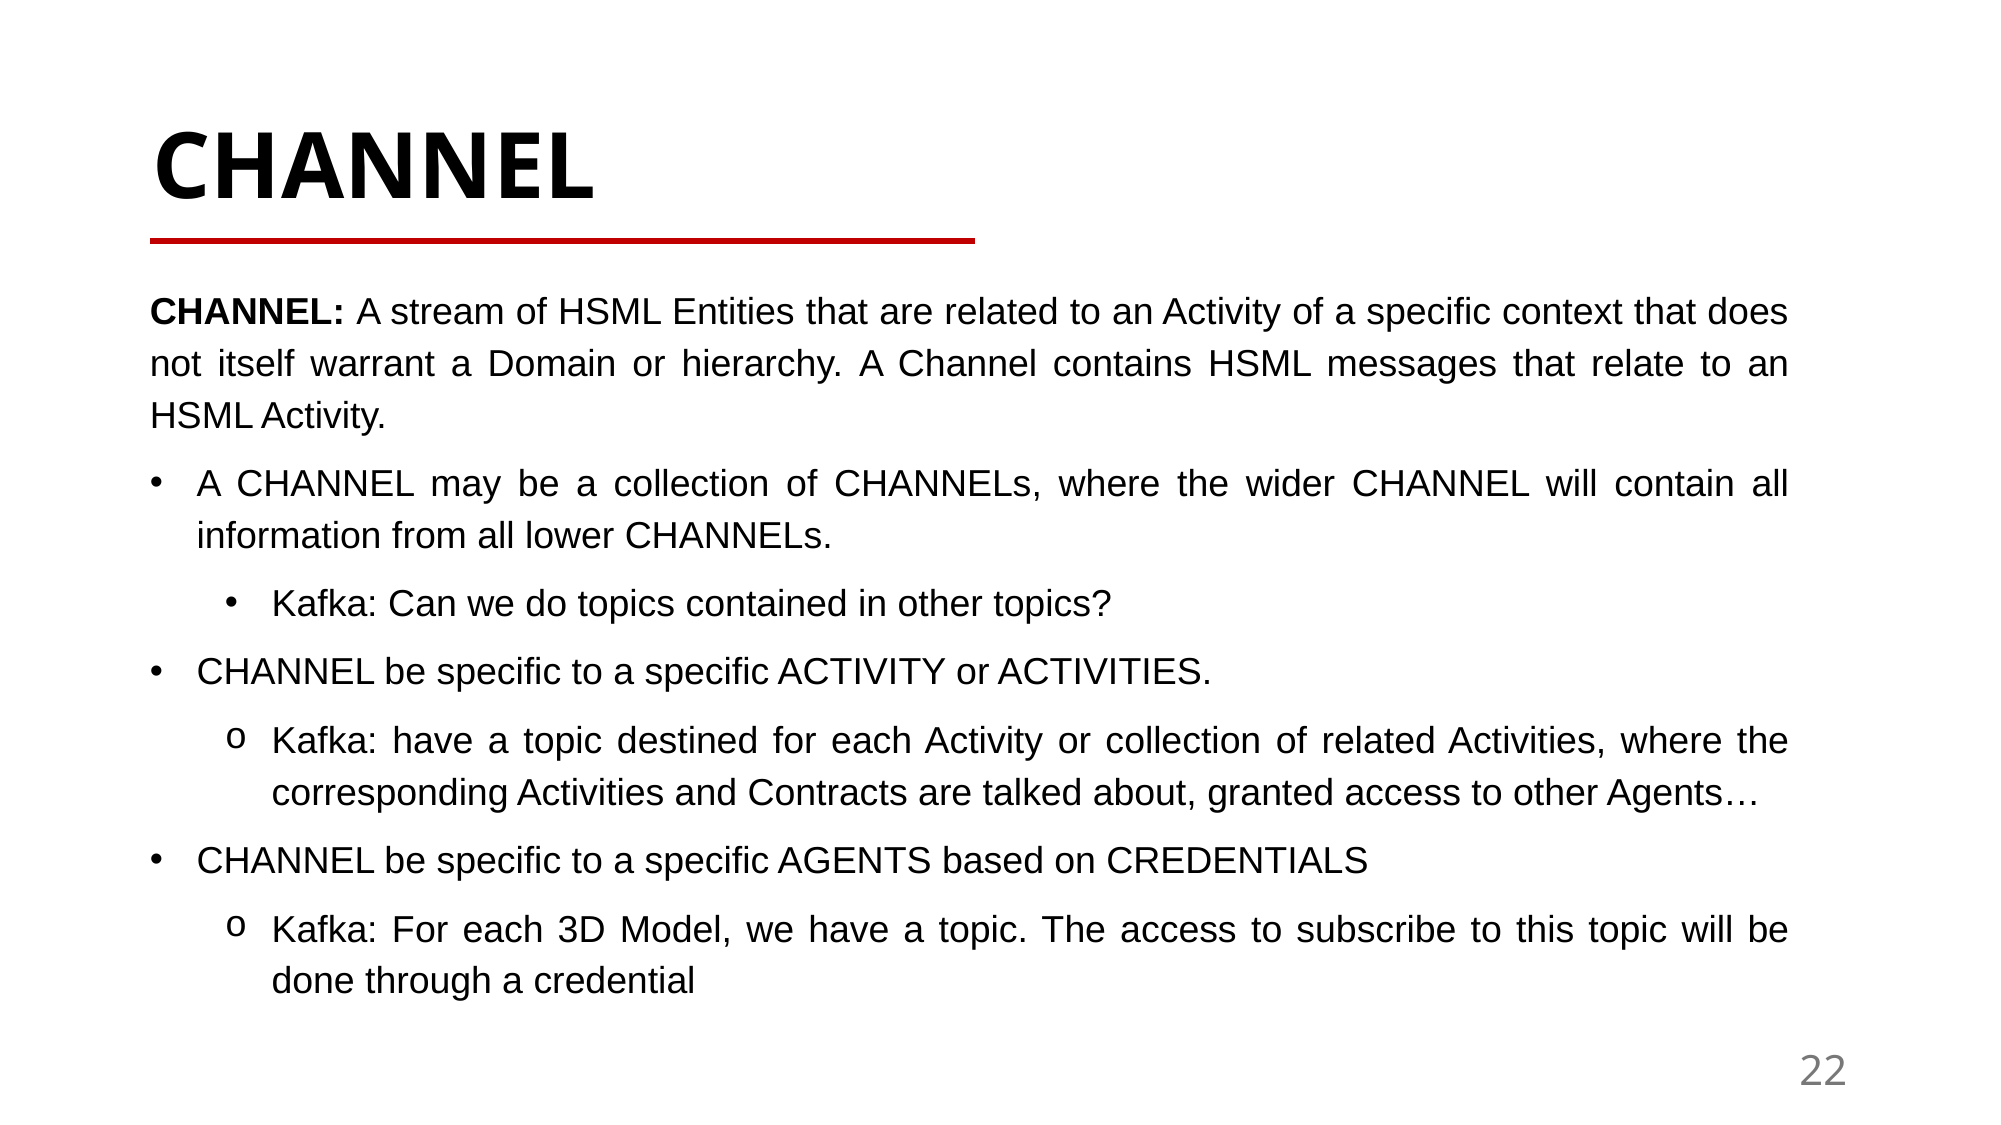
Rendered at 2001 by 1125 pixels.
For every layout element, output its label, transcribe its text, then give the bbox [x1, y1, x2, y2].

slide_number 22 [1412, 1042, 1863, 1103]
text_box CHANNEL: A stream of HSML Entities that are related to an Activity of a specific context that does not itself warrant a Domain or hierarchy. A Channel contains HSML messages that relate to an HSML Activity. A CHANNEL may be a collection of CHANNELs, where the wider CHANNEL will contain all information from all lower CHANNELs. Kafka: Can we do topics contained in other topics? CHANNEL be specific to a specific ACTIVITY or ACTIVITIES. Kafka: have a topic destined for each Activity or collection of related Activities, where the corresponding Activities and Contracts are talked about, granted access to other Agents… CHANNEL be specific to a specific AGENTS based on CREDENTIALS Kafka: For each 3D Model, we have a topic. The access to subscribe to this topic will be done through a credential [59, 273, 1805, 1009]
title CHANNEL [137, 59, 1863, 278]
